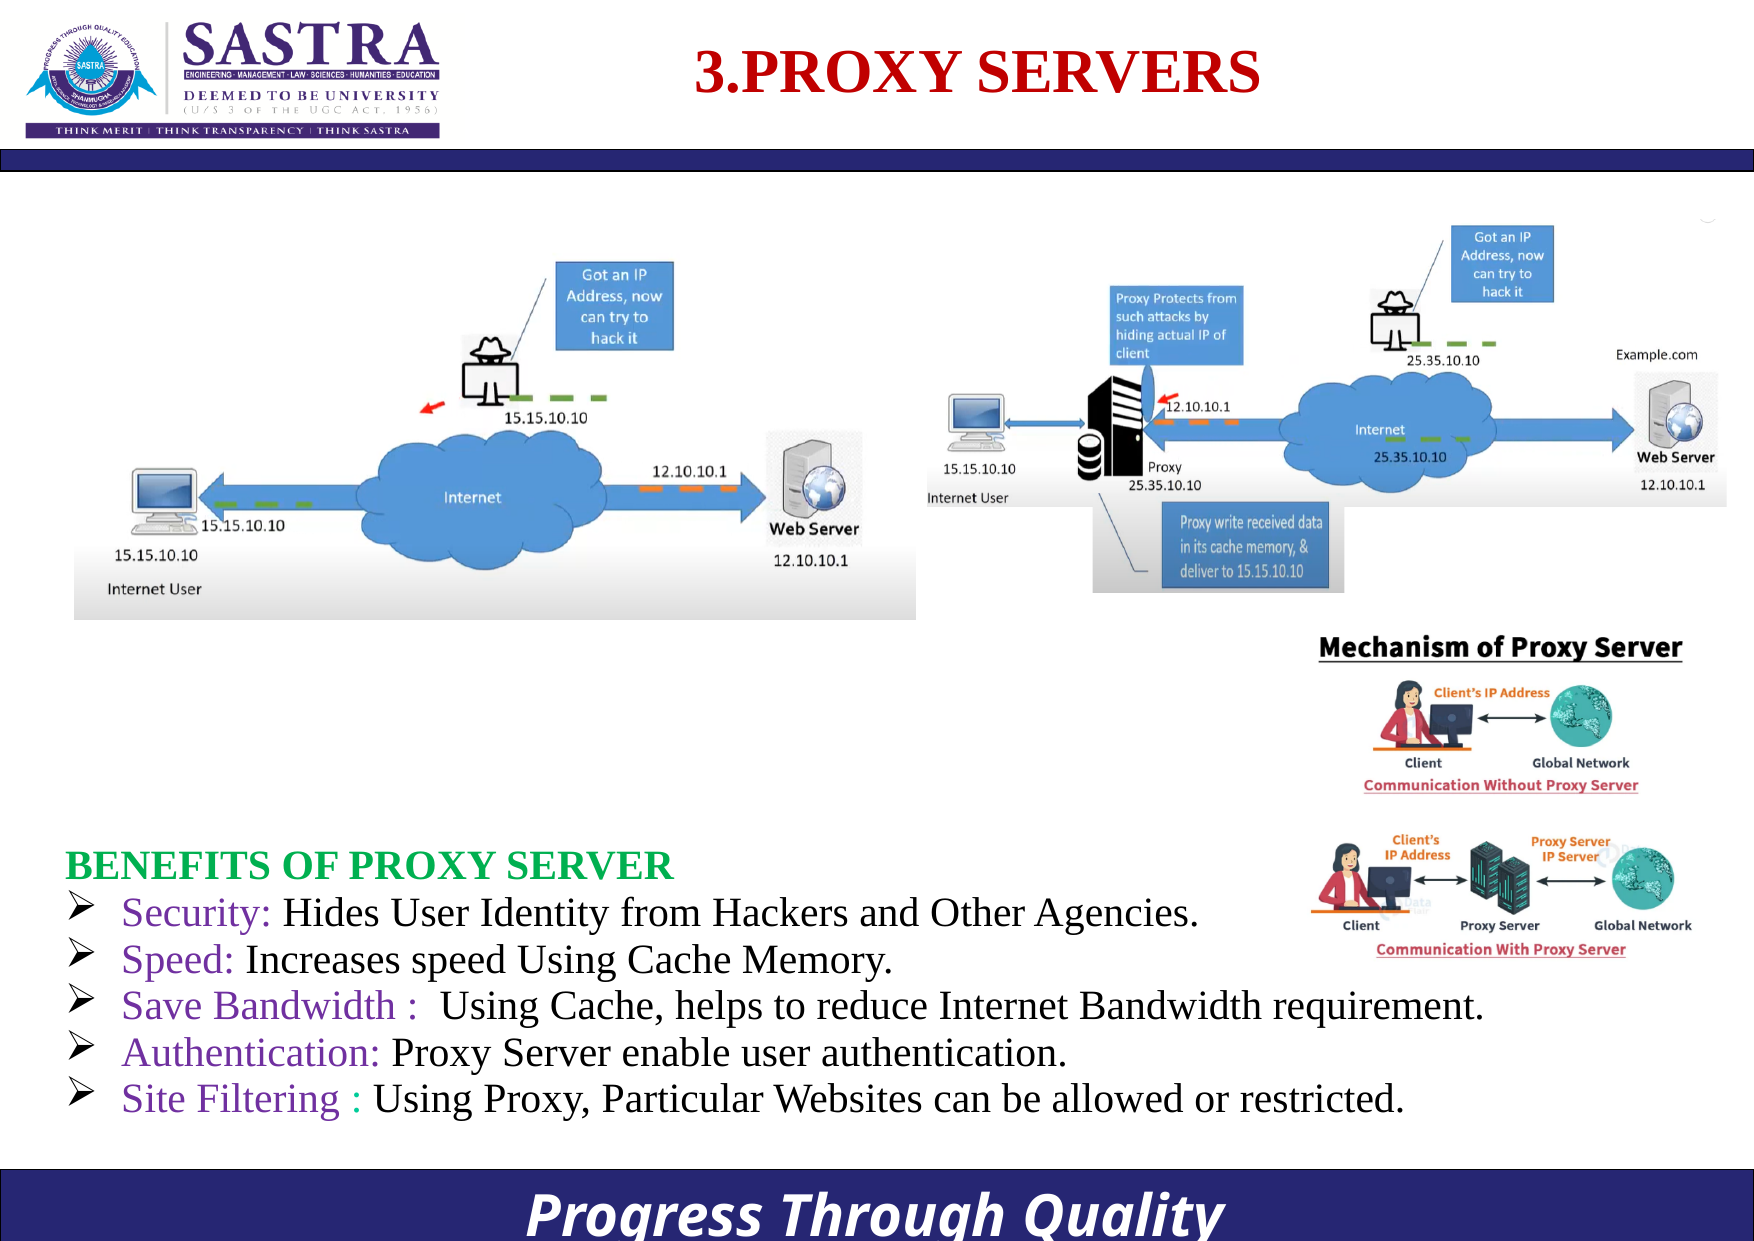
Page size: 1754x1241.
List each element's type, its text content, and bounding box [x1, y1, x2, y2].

picture [926, 219, 1727, 594]
list BENEFITS OF PROXY SERVER Security: Hides User Identity from Hackers and Other Agencies. Speed: Increases speed Using Cache Memory. Save Bandwidth : Using Cache, helps to reduce Internet Bandwidth requirement. Authentication: Proxy Server enable user authentication. Site Filtering : Using Proxy, Particular Websites can be allowed or restricted. [29, 179, 1723, 1136]
picture [73, 233, 916, 621]
picture [1282, 619, 1719, 979]
title 3.PROXY SERVERS [457, 28, 1501, 125]
picture [0, 13, 465, 145]
